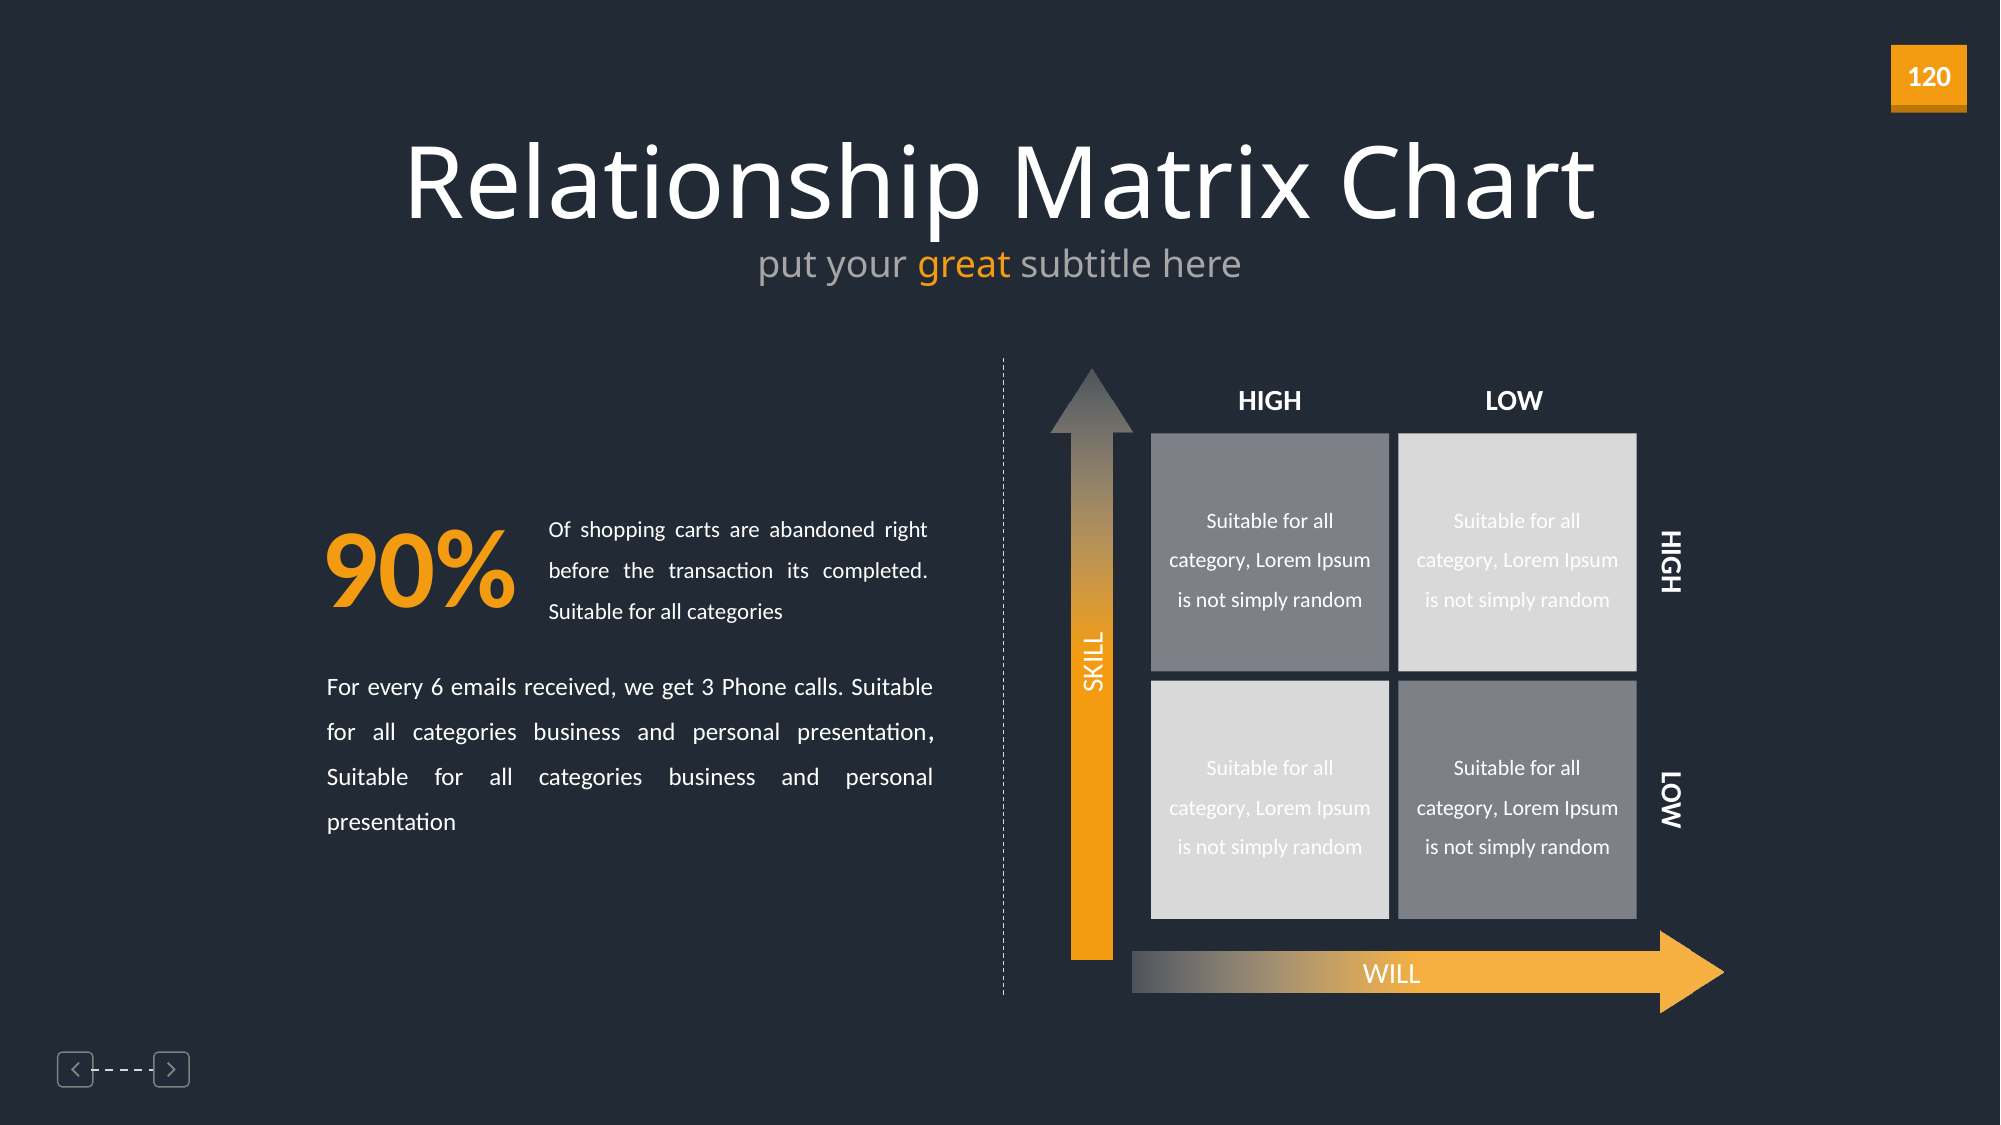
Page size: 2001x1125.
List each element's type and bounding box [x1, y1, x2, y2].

text_box [1397, 432, 1638, 672]
text_box [1150, 432, 1390, 672]
text_box [1150, 680, 1390, 920]
text_box [388, 111, 1613, 293]
text_box [1397, 680, 1638, 920]
text_box [306, 487, 944, 638]
text_box [1050, 368, 1724, 1013]
text_box [312, 648, 950, 843]
text_box [1470, 373, 1559, 424]
text_box [1223, 373, 1317, 424]
text_box [1648, 515, 1699, 609]
text_box [1648, 757, 1699, 845]
